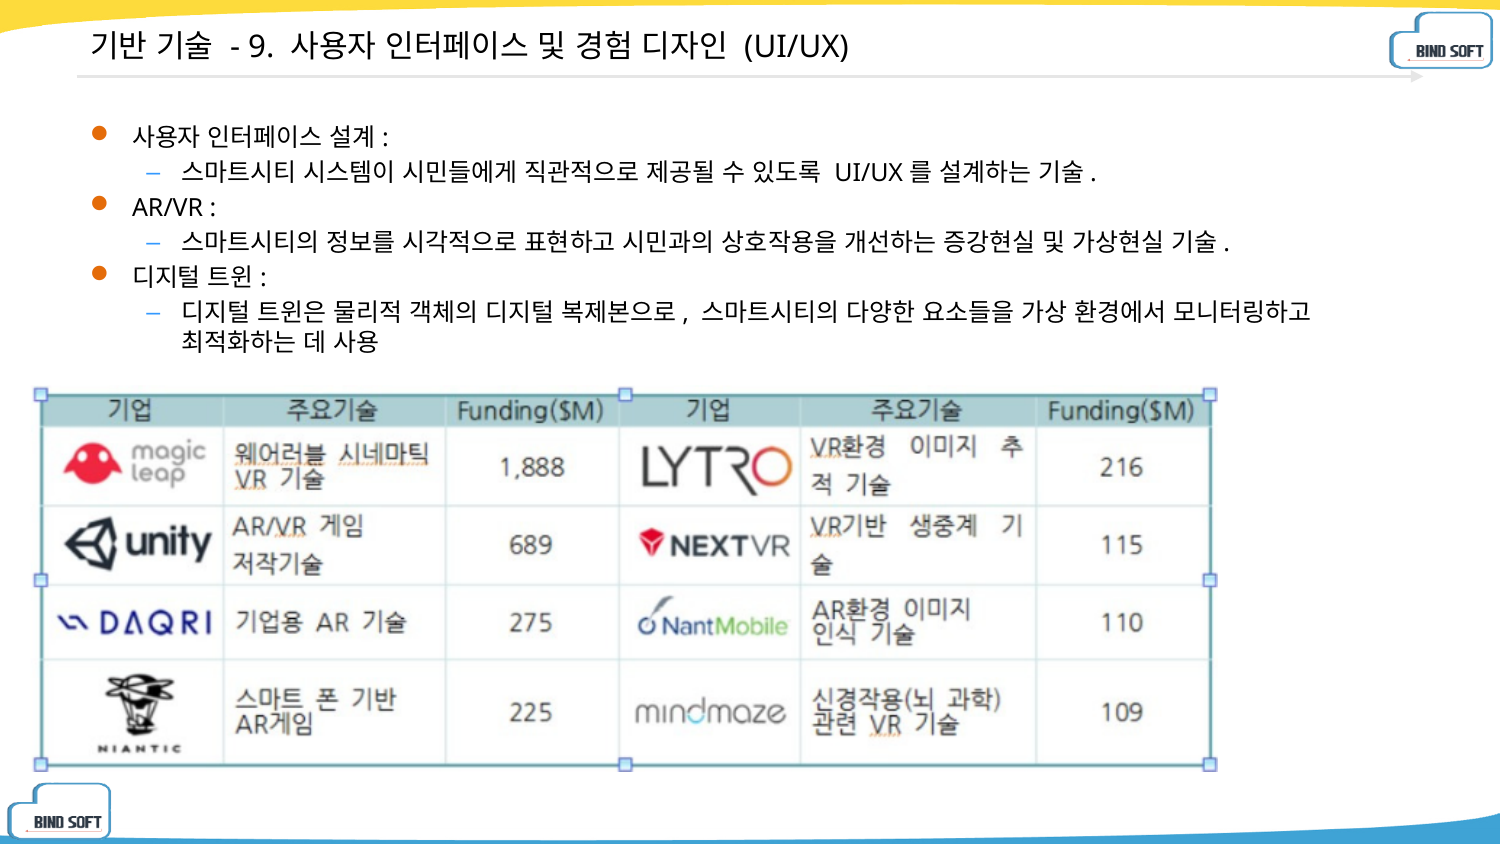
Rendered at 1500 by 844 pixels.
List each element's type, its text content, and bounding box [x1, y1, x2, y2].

list 사용자 인터페이스 설계: 스마트시티 시스템이 시민들에게 직관적으로 제공될 수 있도록 UI/UX를 설계하는 기술. AR/VR : 스마트시티의 정보를 시각적으로 표현하고 시민과의 상호작용을 개선하는 증강현실 및 가상현실 기술. 디지털 트윈: 디지털 트윈은 물리적 객체의 디지털 복제본으로, 스마트시티의 다양한 요소들을 가상 환경에서 모니터링하고 최적화하는 데 사용 [75, 114, 1425, 791]
picture [0, 0, 1500, 72]
title 기반 기술 - 9. 사용자 인터페이스 및 경험 디자인 (UI/UX) [75, 8, 1425, 81]
picture [0, 384, 1500, 844]
